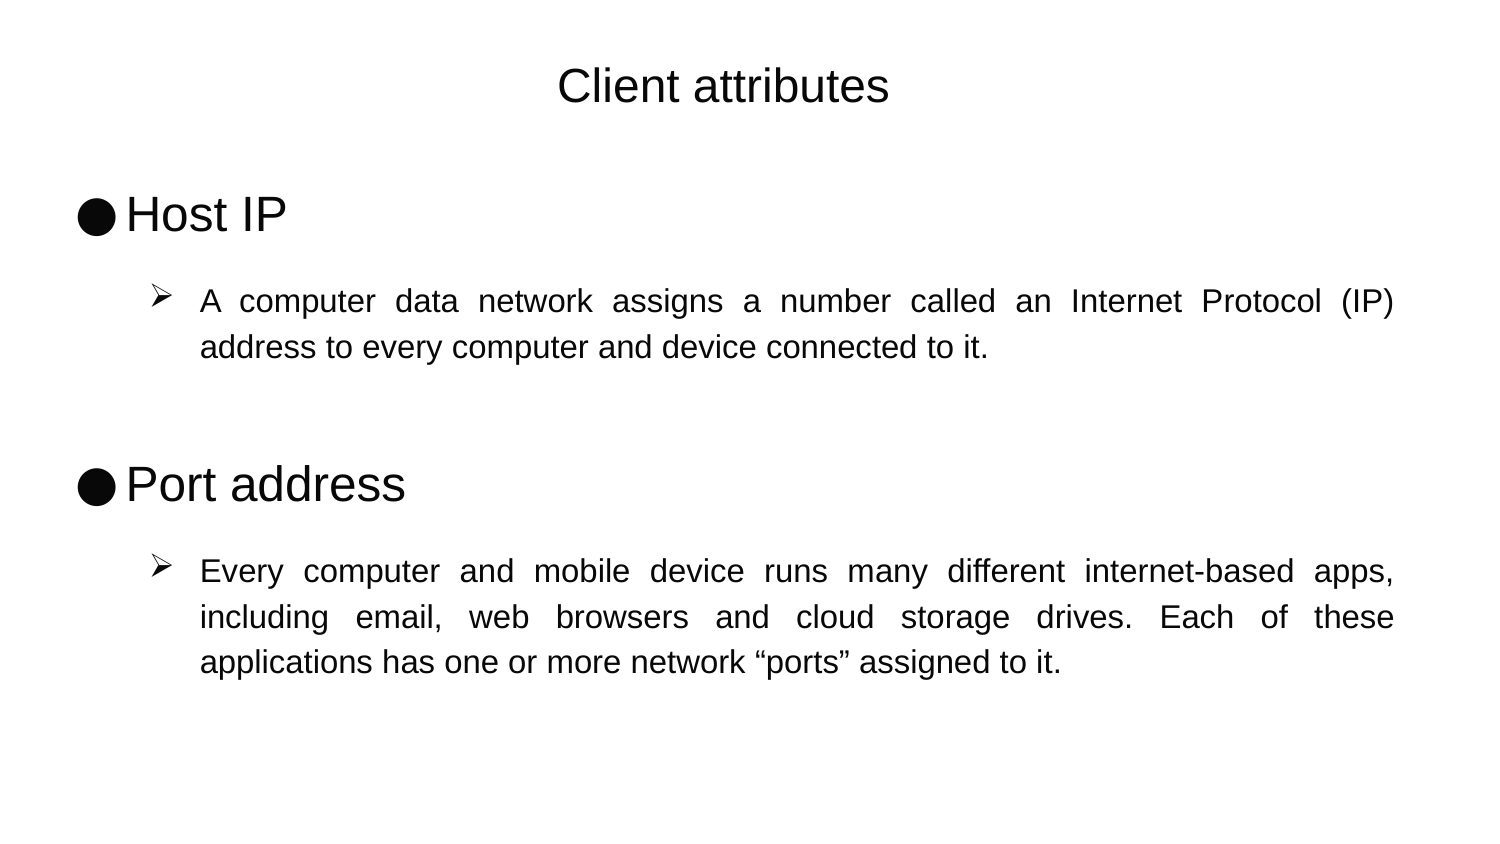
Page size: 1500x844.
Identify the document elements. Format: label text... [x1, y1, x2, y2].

title Client attributes [392, 39, 1056, 157]
subtitle Host IP A computer data network assigns a number called an Internet Protocol (IP) address to every computer and device connected to it. Port address Every computer and mobile device runs many different internet-based apps, including email, web browsers and cloud storage drives. Each of these applications has one or more network “ports” assigned to it. [36, 157, 1412, 700]
